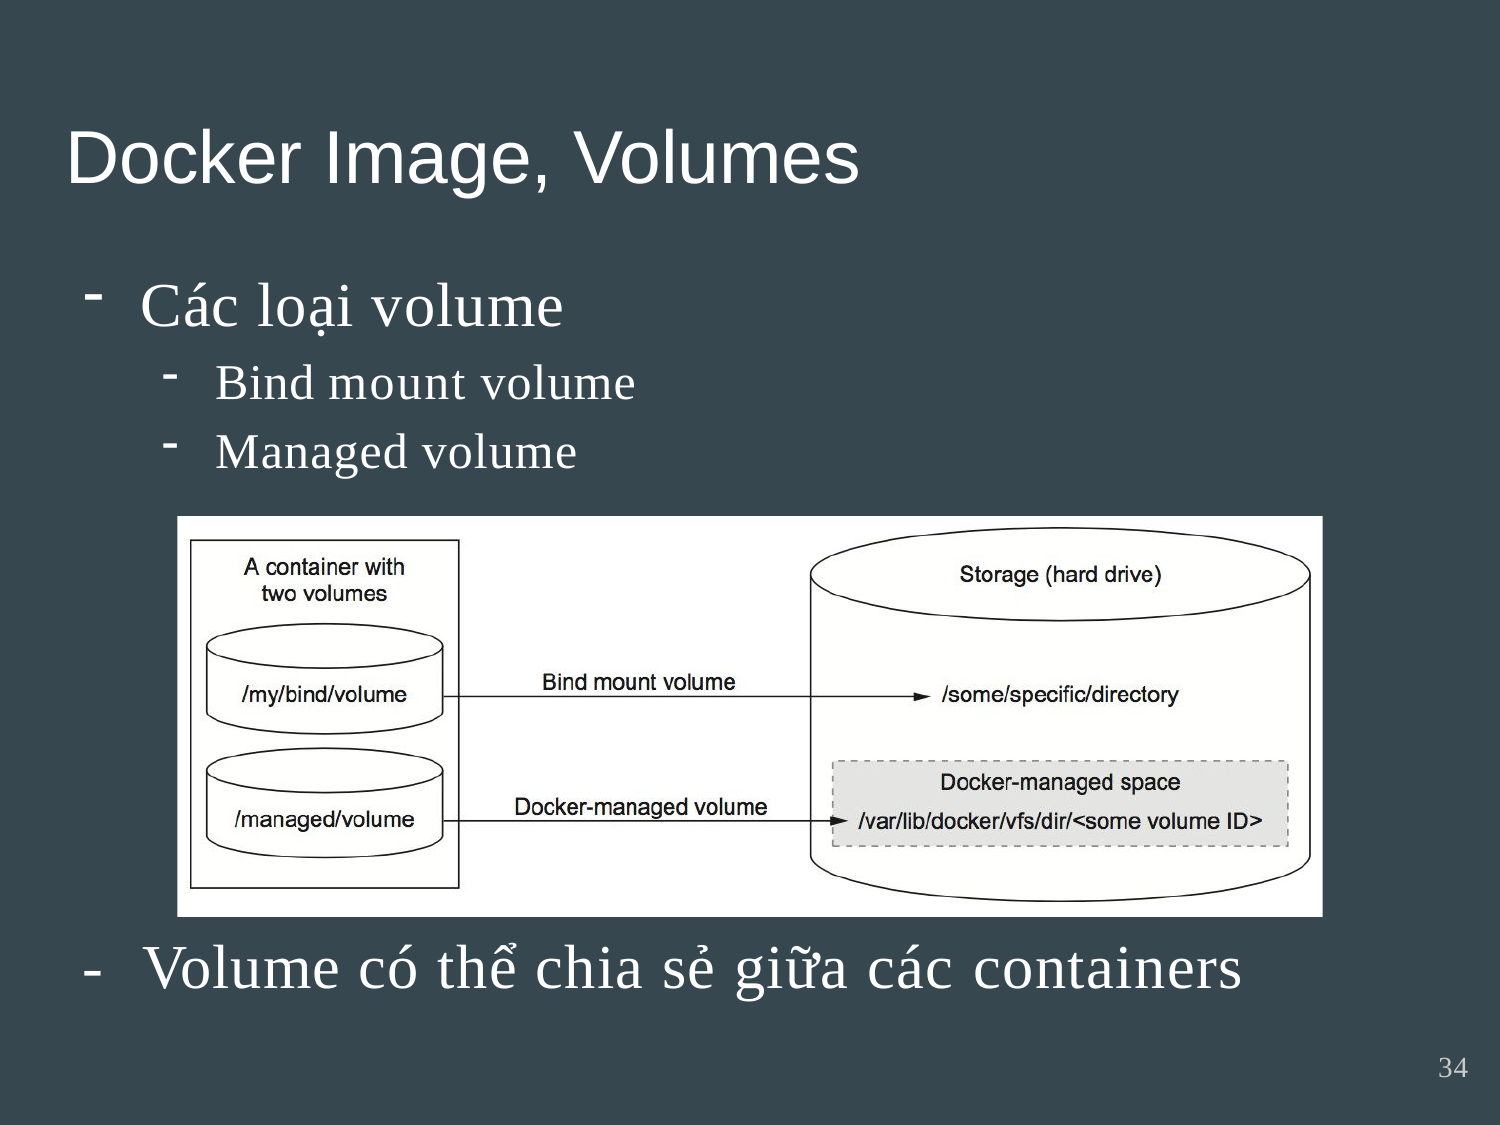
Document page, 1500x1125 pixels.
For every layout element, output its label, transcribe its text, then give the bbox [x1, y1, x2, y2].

text_box Docker Image, Volumes [63, 106, 950, 199]
text_box Các loại volume Bind mount volume Managed volume [80, 247, 640, 479]
slide_number 34 [1434, 1047, 1473, 1125]
text_box - Volume có thể chia sẻ giữa các containers [80, 923, 1270, 1001]
text_box [177, 516, 1323, 917]
